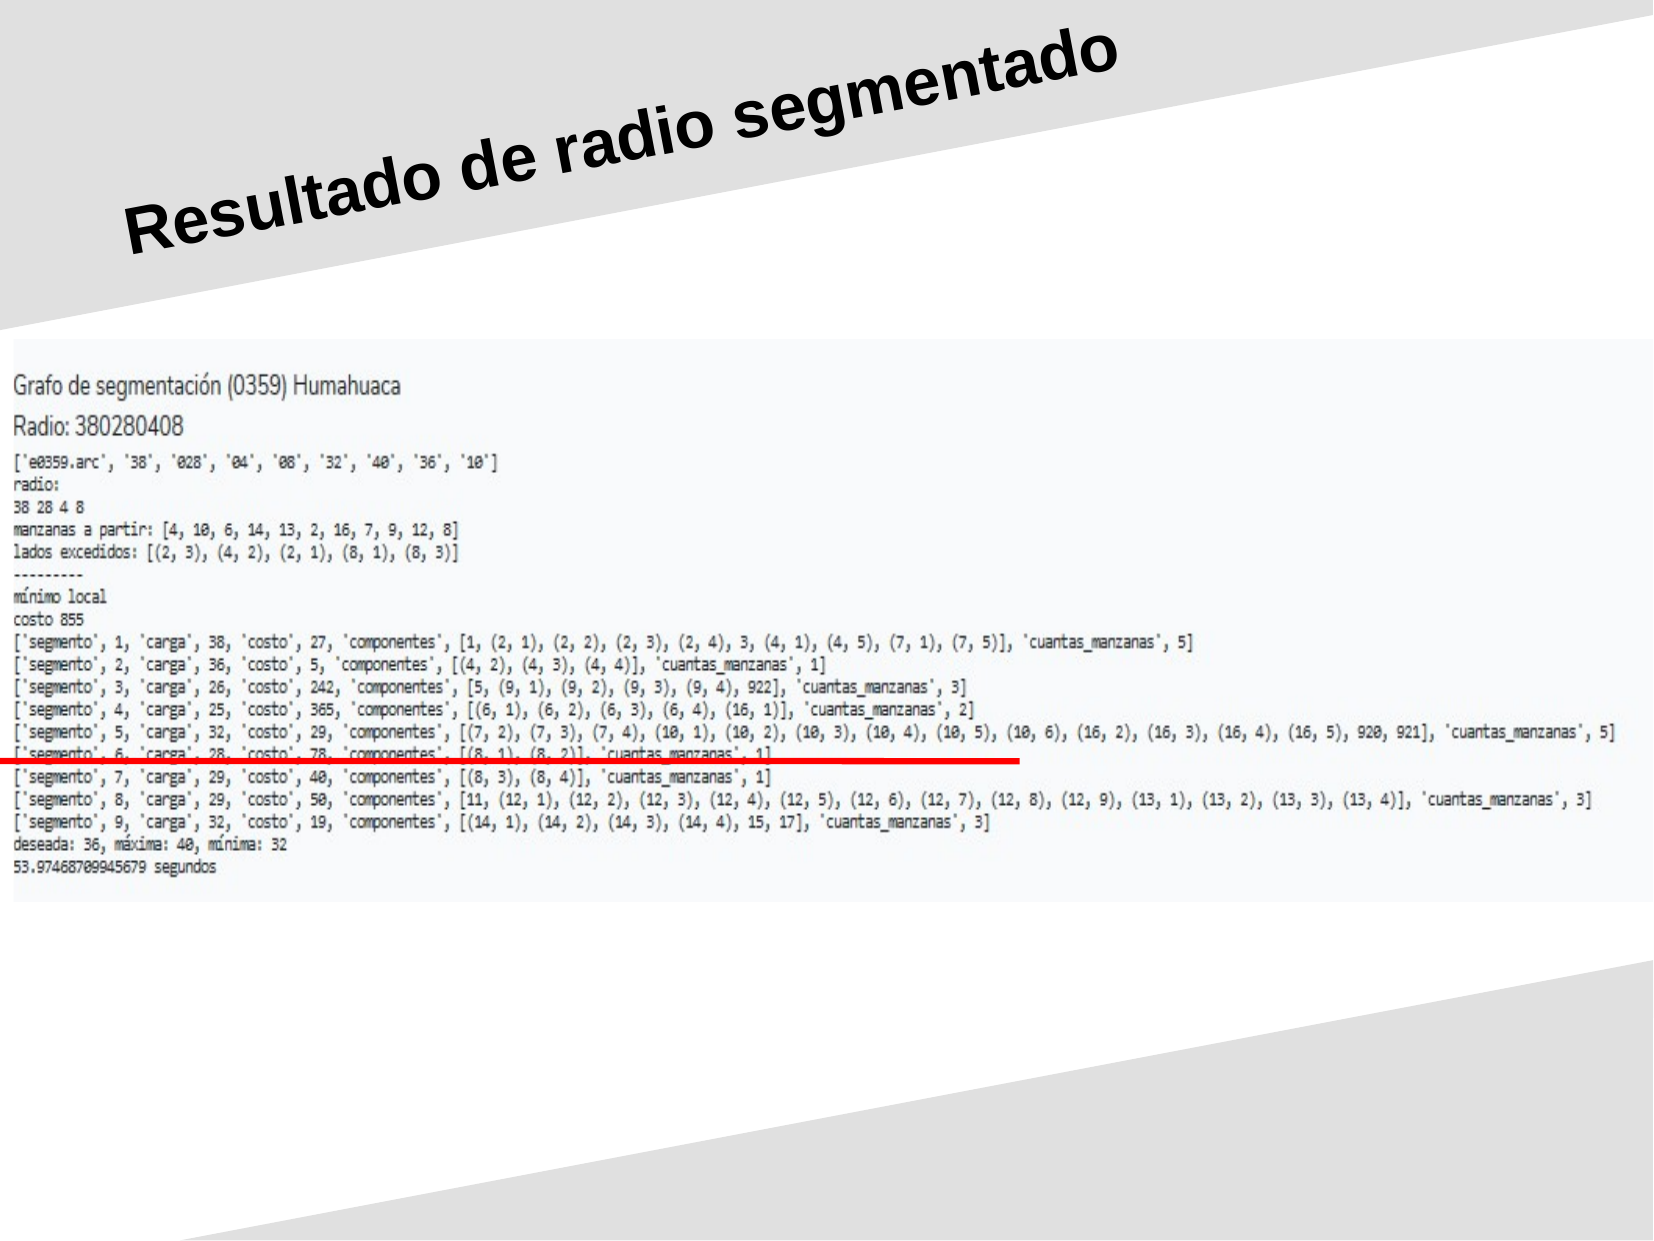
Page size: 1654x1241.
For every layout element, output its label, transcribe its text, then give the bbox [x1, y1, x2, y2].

text_box Resultado de radio segmentado [0, 0, 1377, 333]
picture [13, 338, 1654, 902]
